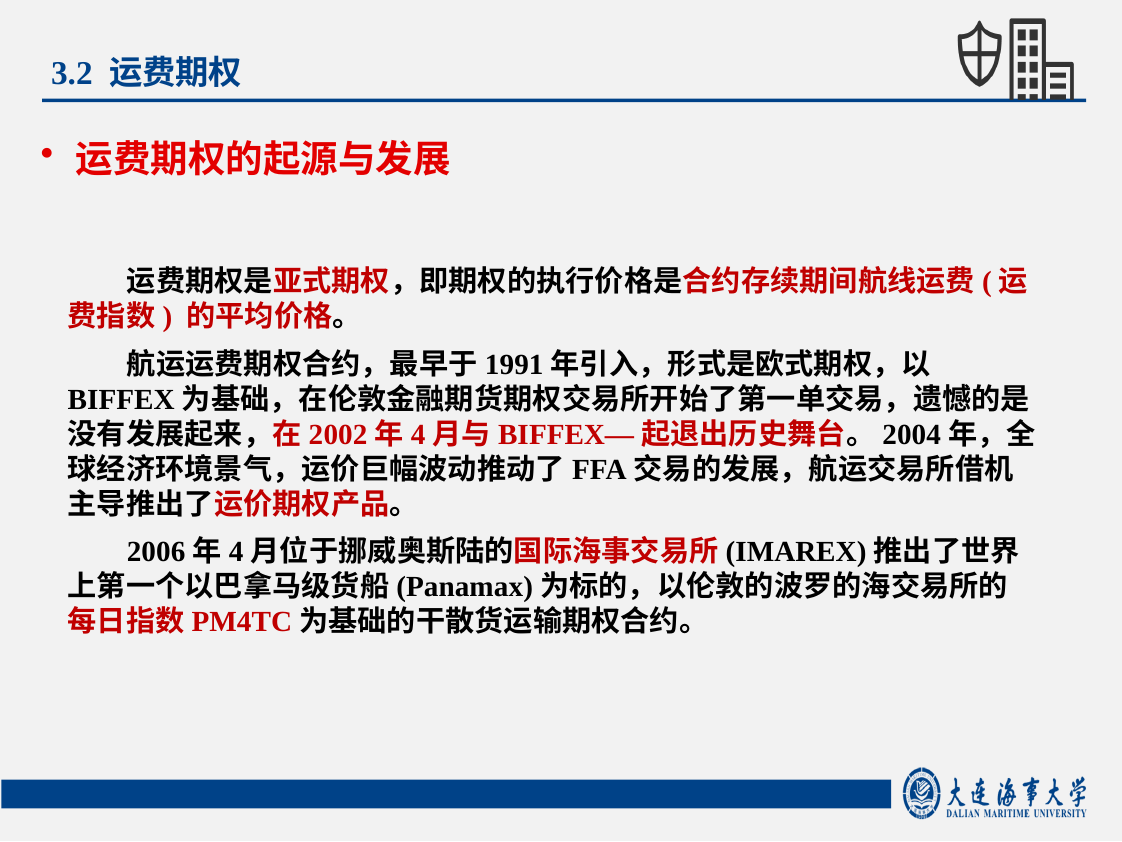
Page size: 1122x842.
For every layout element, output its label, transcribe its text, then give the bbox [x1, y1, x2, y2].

picture [957, 18, 1074, 100]
text_box 运费期权是亚式期权，即期权的执行价格是合约存续期间航线运费(运费指数) 的平均价格。 航运运费期权合约，最早于1991年引入，形式是欧式期权，以BIFFEX为基础，在伦敦金融期货期权交易所开始了第一单交易，遗憾的是没有发展起来，在2002年4月与BIFFEX—起退出历史舞台。2004年，全球经济环境景气，运价巨幅波动推动了FFA交易的发展，航运交易所借机主导推出了运价期权产品。 2006年4月位于挪威奥斯陆的国际海事交易所(IMAREX)推出了世界上第一个以巴拿马级货船(Panamax)为标的，以伦敦的波罗的海交易所的每日指数PM4TC为基础的干散货运输期权合约。 [53, 255, 1053, 680]
text_box 运费期权的起源与发展 [29, 116, 1005, 187]
text_box 3.2 运费期权 [39, 46, 254, 98]
picture [902, 767, 1087, 820]
